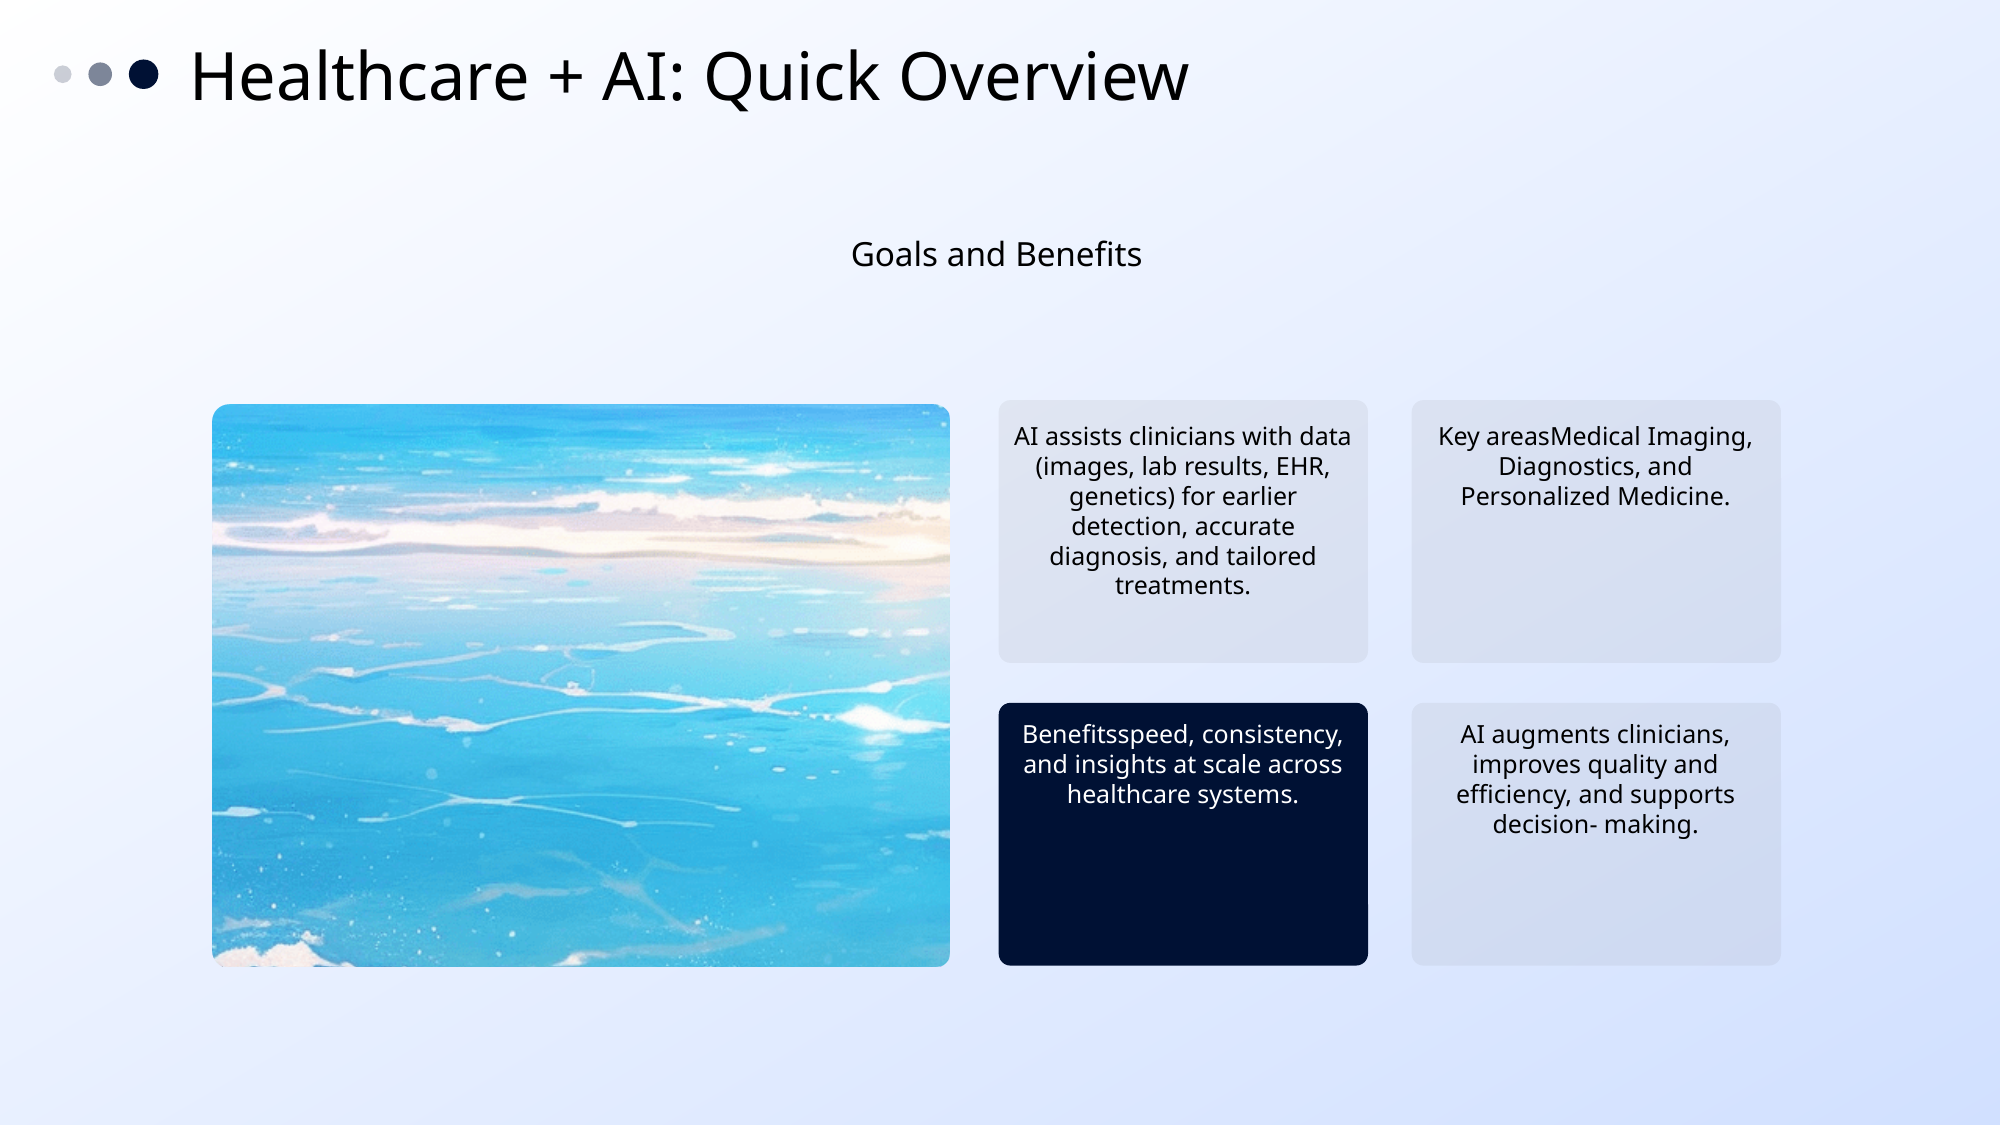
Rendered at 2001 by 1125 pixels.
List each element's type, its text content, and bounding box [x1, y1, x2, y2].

text_box Benefitsspeed, consistency, and insights at scale across healthcare systems. [1012, 718, 1354, 949]
text_box [1411, 400, 1782, 663]
text_box Healthcare + AI: Quick Overview [189, 38, 1973, 110]
text_box Goals and Benefits [212, 232, 1782, 362]
text_box Key areasMedical Imaging, Diagnostics, and Personalized Medicine. [1425, 420, 1767, 651]
text_box [53, 65, 72, 84]
text_box [88, 62, 113, 87]
text_box [1411, 702, 1782, 966]
text_box AI augments clinicians, improves quality and efficiency, and supports decision- making. [1425, 718, 1767, 949]
text_box [0, 0, 2000, 1125]
text_box AI assists clinicians with data (images, lab results, EHR, genetics) for earlier detection, accurate diagnosis, and tailored treatments. [1012, 420, 1354, 651]
text_box [998, 702, 1369, 966]
picture [212, 404, 950, 967]
text_box [998, 400, 1369, 663]
text_box [128, 59, 159, 89]
